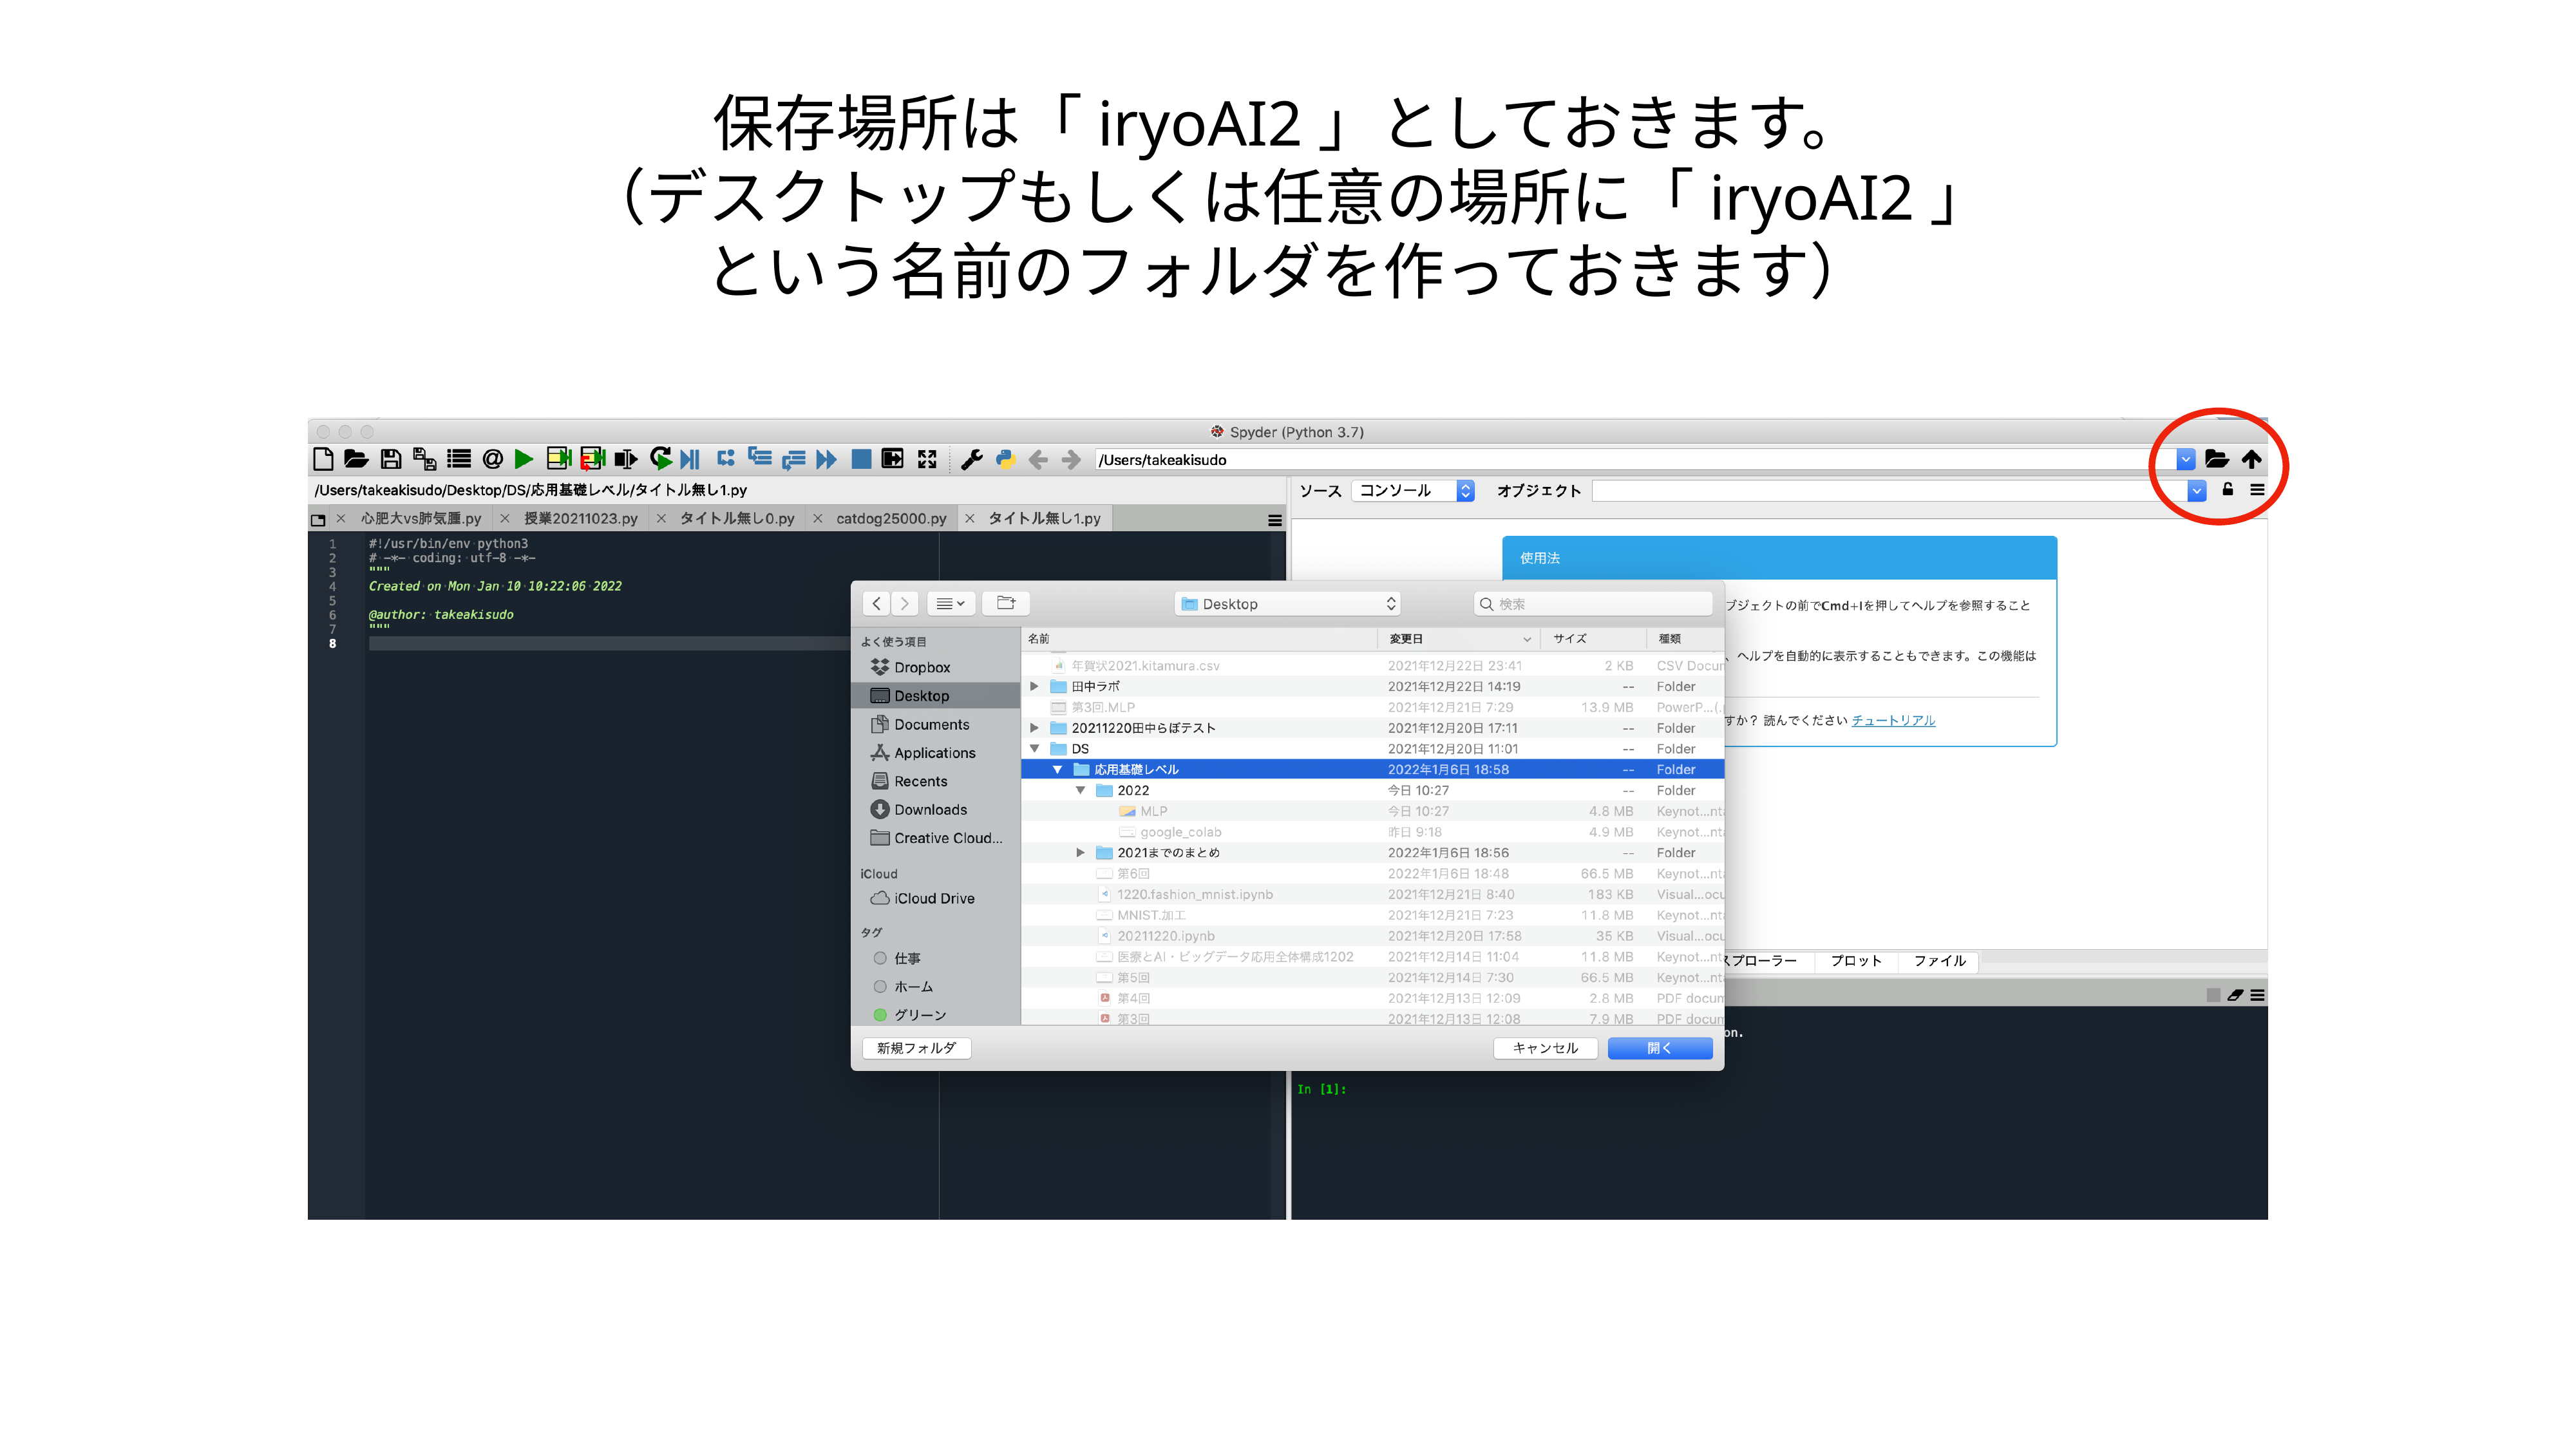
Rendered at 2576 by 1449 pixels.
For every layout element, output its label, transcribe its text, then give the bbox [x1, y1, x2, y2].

text_box [2188, 411, 2250, 417]
picture [307, 417, 2269, 1220]
text_box [2269, 429, 2286, 504]
text_box 保存場所は「iryoAI2」としておきます。 （デスクトップもしくは任意の場所に「iryoAI2」 という名前のフォルダを作っておきます） [579, 79, 1997, 312]
